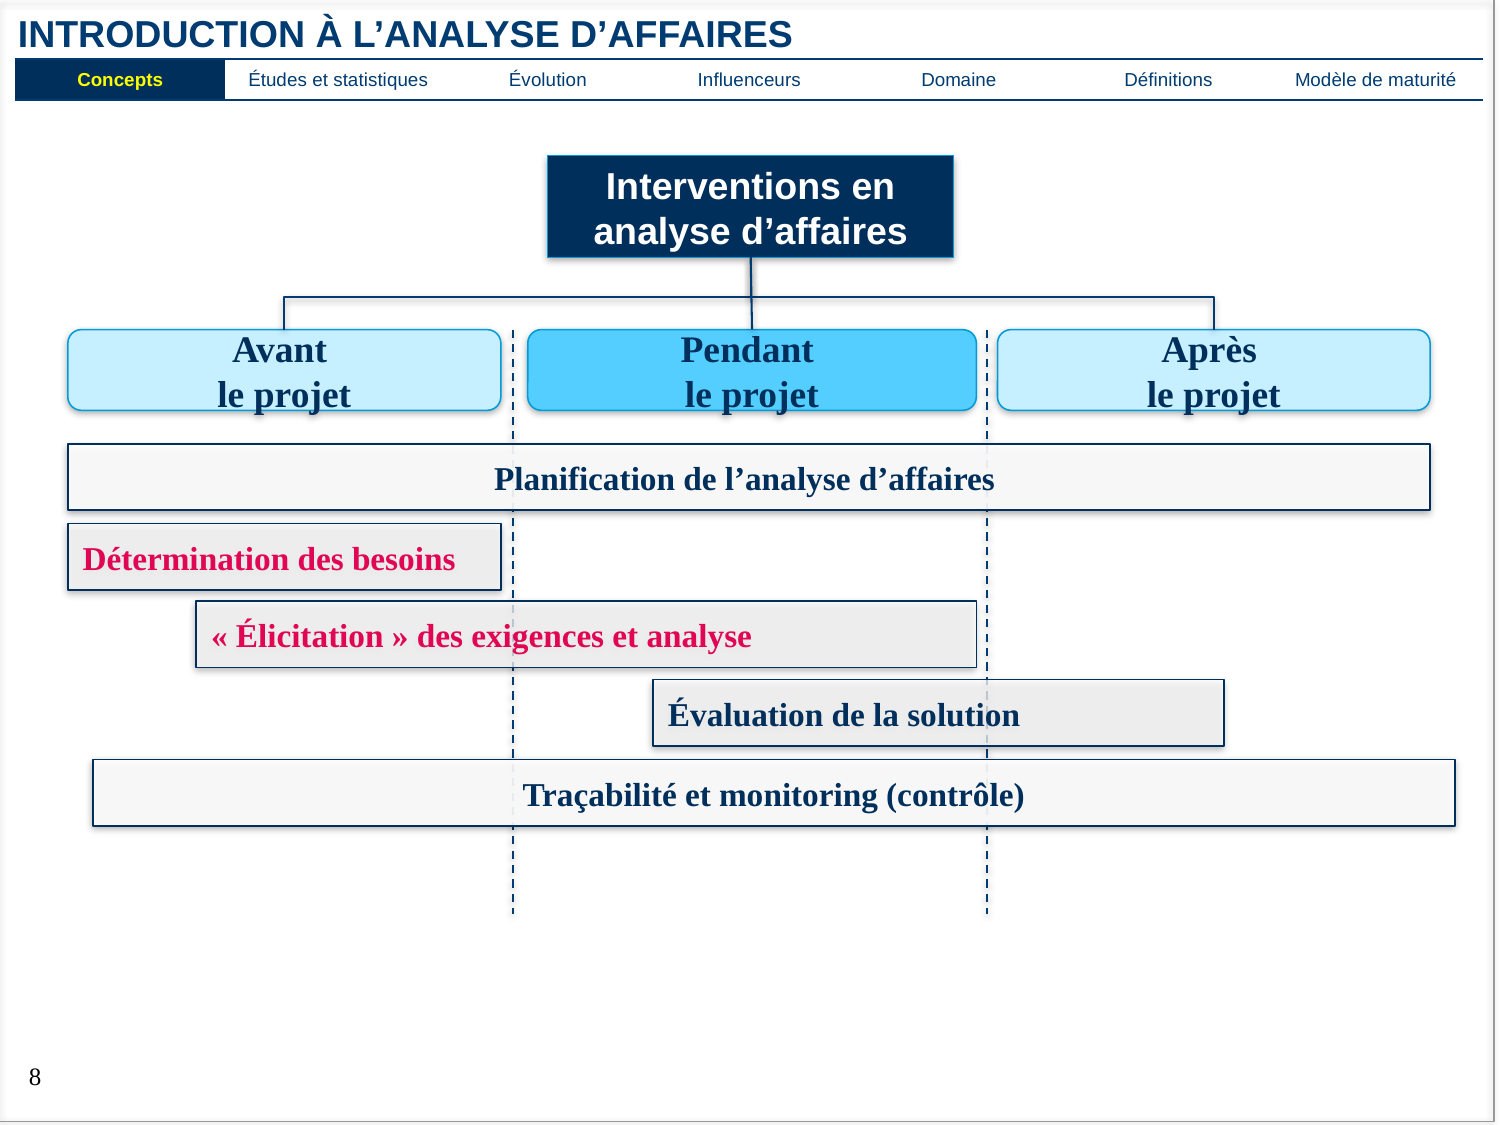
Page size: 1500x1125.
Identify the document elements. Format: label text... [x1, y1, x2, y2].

table_header Modèle de maturité [1273, 60, 1483, 99]
title Introduction à l’analyse d’affaires [3, 9, 1342, 63]
table_header Définitions [1064, 60, 1273, 99]
table_header Études et statistiques [225, 60, 451, 99]
table_header Évolution [451, 60, 644, 99]
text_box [67, 155, 1456, 915]
table_header Concepts [15, 60, 225, 99]
table_header Domaine [854, 60, 1064, 99]
table_header Influenceurs [644, 60, 854, 99]
